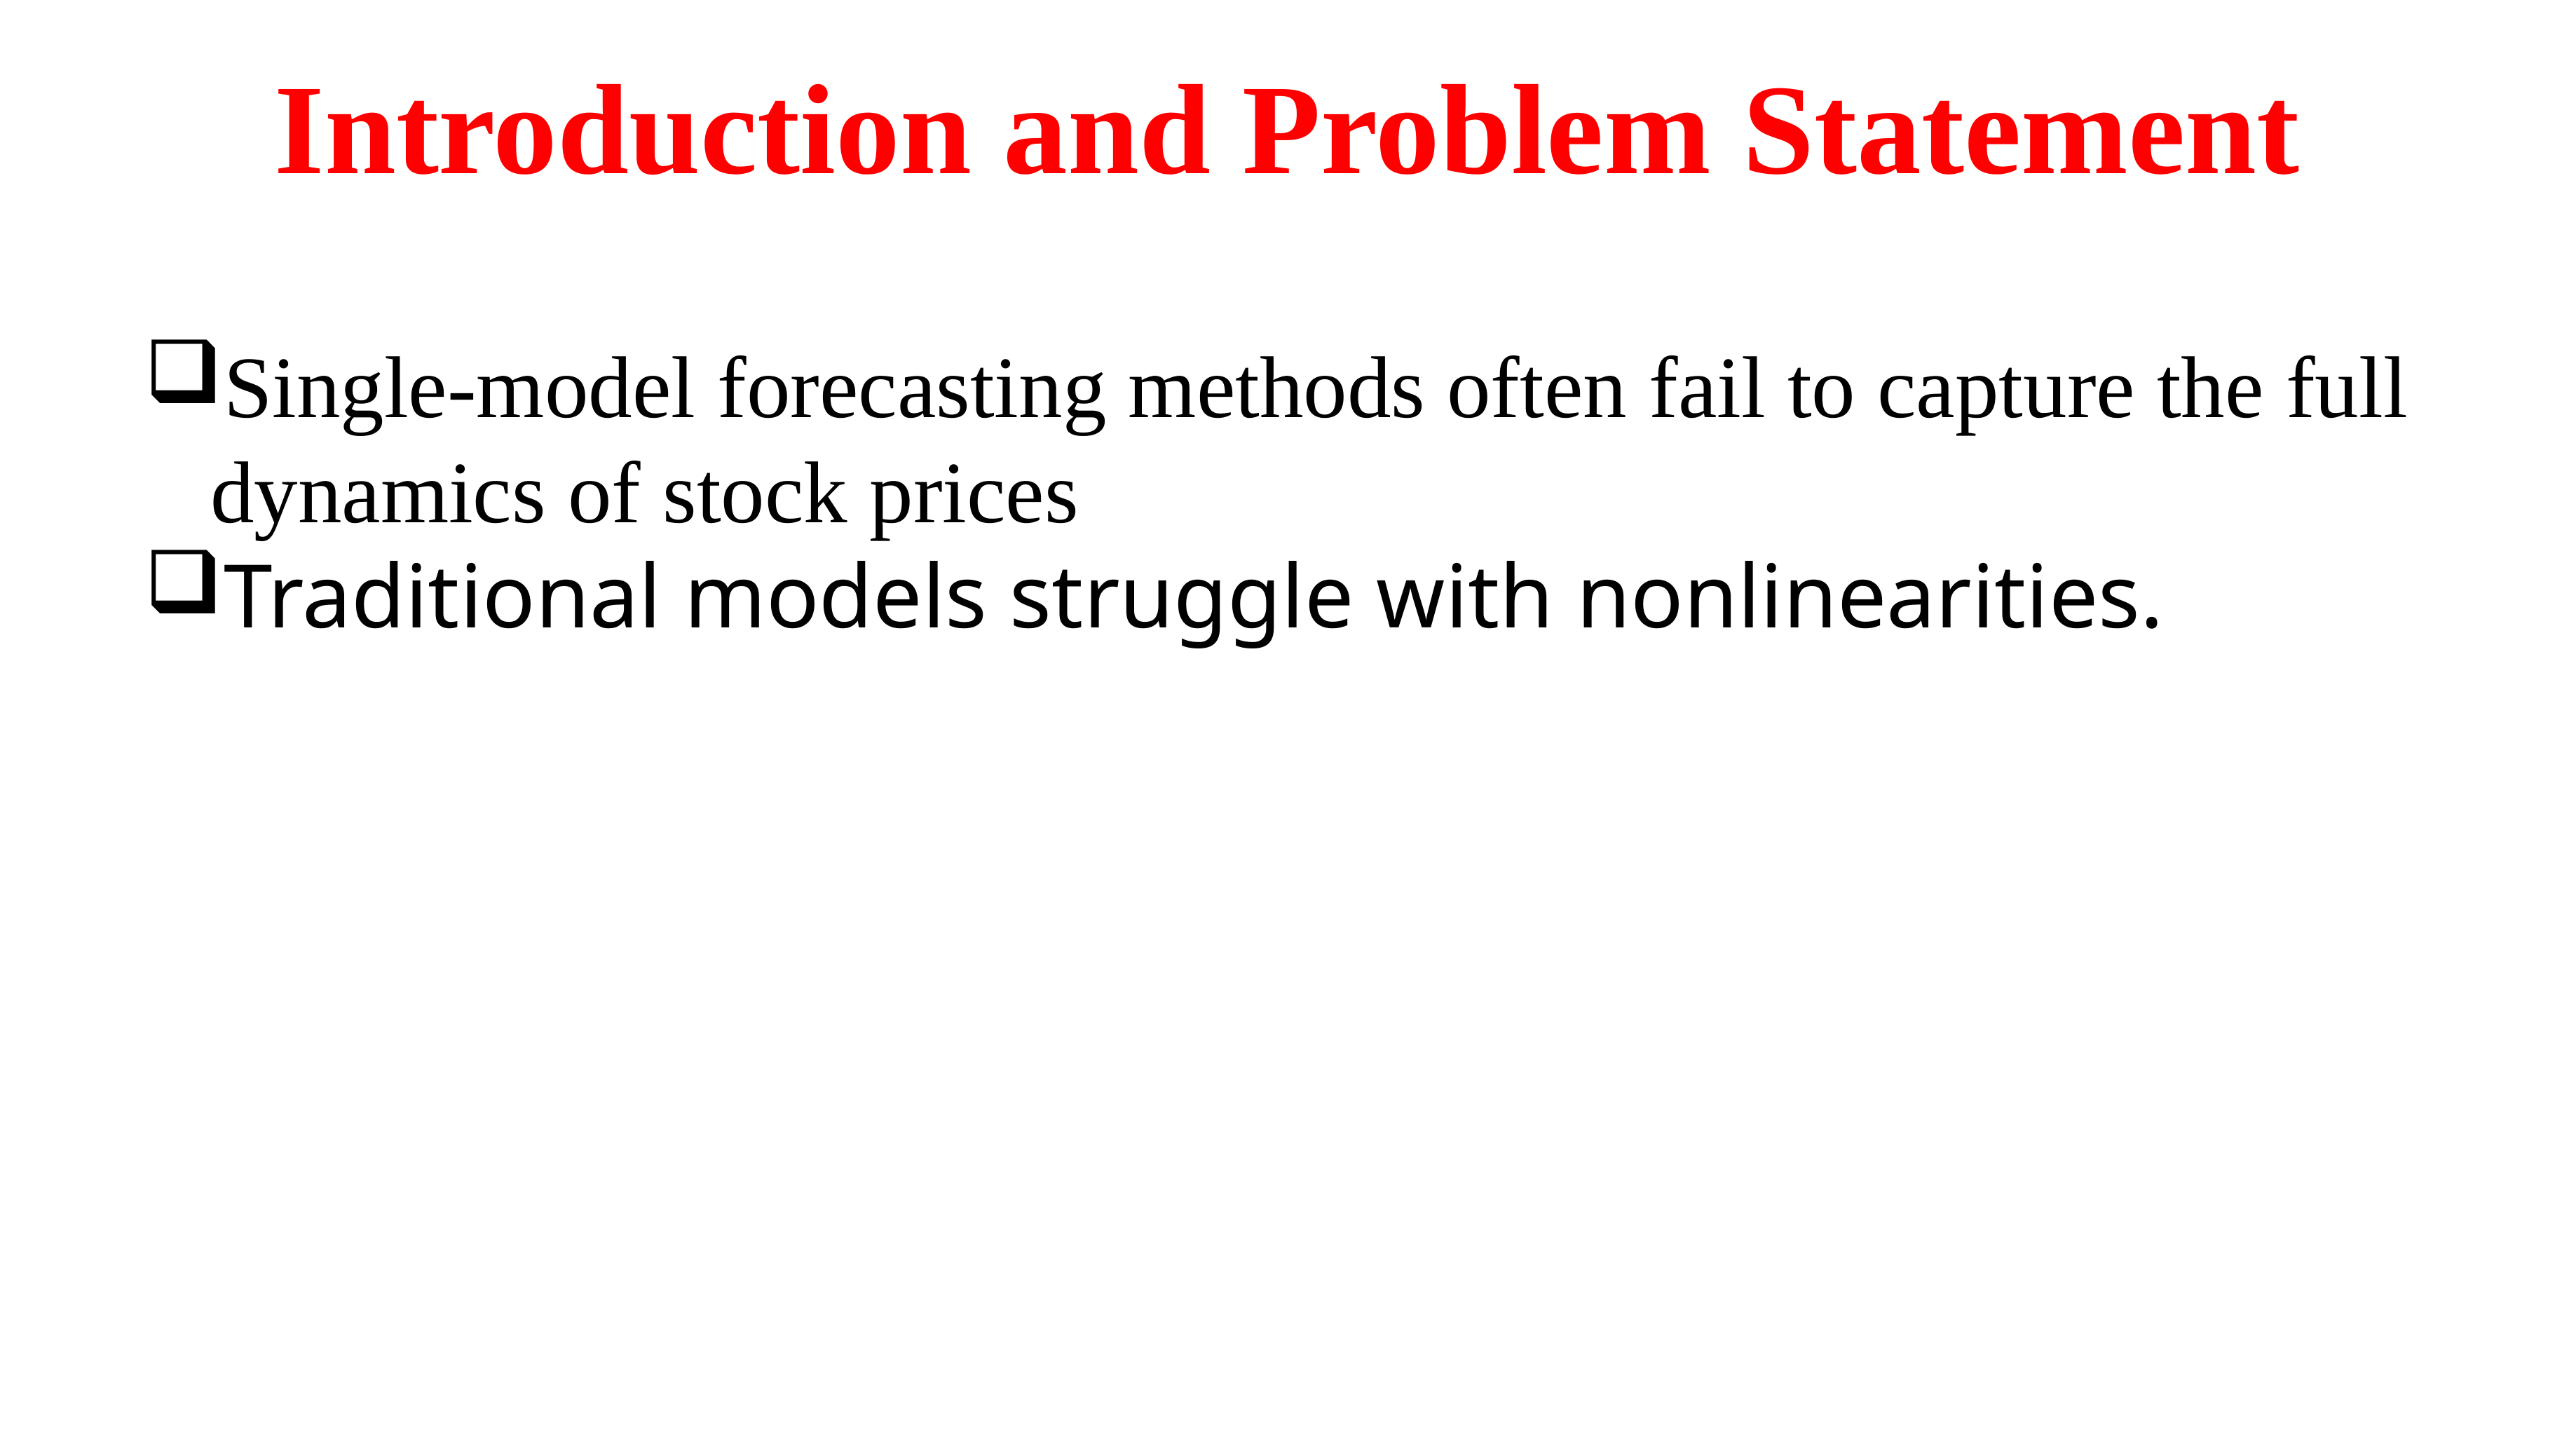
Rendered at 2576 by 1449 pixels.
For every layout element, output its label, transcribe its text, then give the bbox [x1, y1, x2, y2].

text_box Introduction and Problem Statement [254, 40, 2322, 205]
text_box Single-model forecasting methods often fail to capture the full dynamics of stock prices Traditional models struggle with nonlinearities. [134, 325, 2542, 651]
